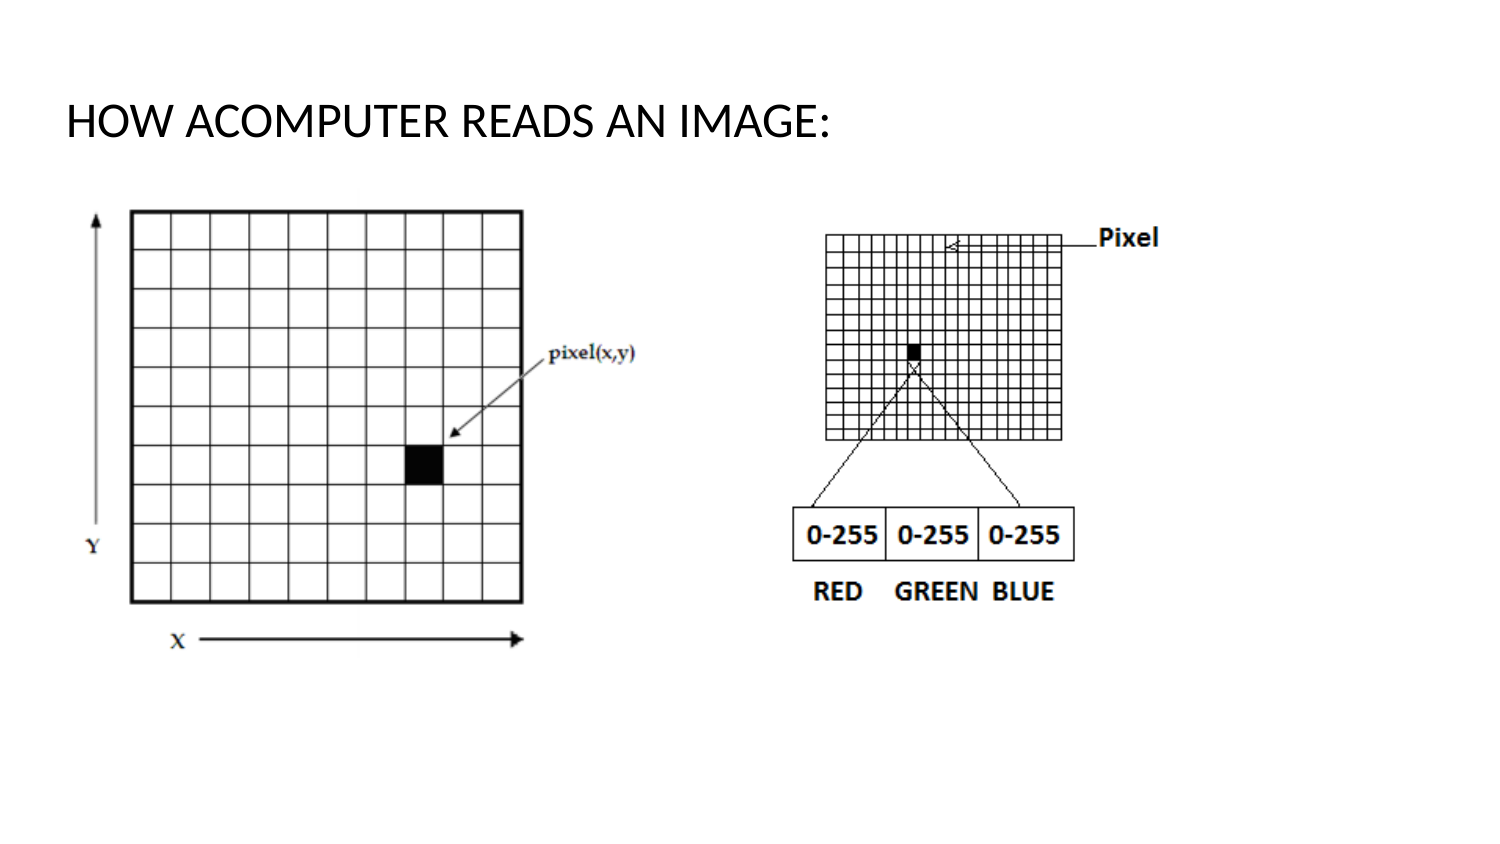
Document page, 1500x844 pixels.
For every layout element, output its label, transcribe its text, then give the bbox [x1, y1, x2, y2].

picture [777, 225, 1166, 619]
picture [77, 188, 640, 658]
title HOW ACOMPUTER READS AN IMAGE: [51, 72, 1449, 167]
